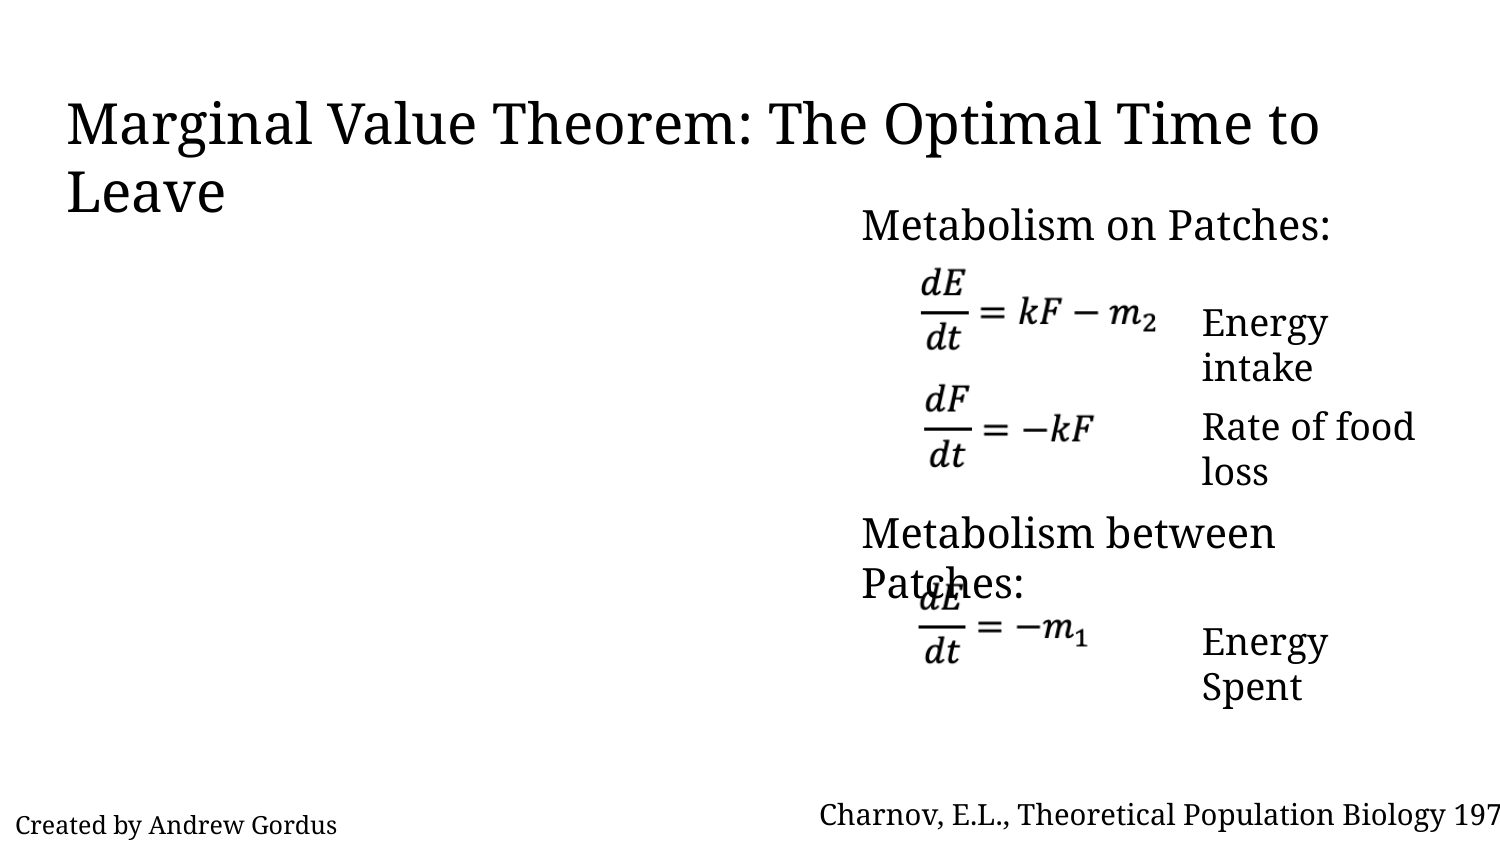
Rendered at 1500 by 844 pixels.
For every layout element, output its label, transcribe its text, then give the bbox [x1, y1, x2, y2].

text_box Rate of food loss [1186, 388, 1500, 436]
text_box Energy intake [1186, 284, 1453, 332]
picture [904, 260, 1171, 482]
text_box Created by Andrew Gordus [0, 794, 482, 842]
text_box Charnov, E.L., Theoretical Population Biology 1976. [804, 781, 1500, 844]
text_box Metabolism between Patches: [846, 492, 1449, 540]
text_box Energy Spent [1186, 603, 1453, 651]
picture [904, 575, 1099, 679]
text_box Metabolism on Patches: [846, 184, 1393, 232]
title Marginal Value Theorem: The Optimal Time to Leave [51, 72, 1449, 167]
